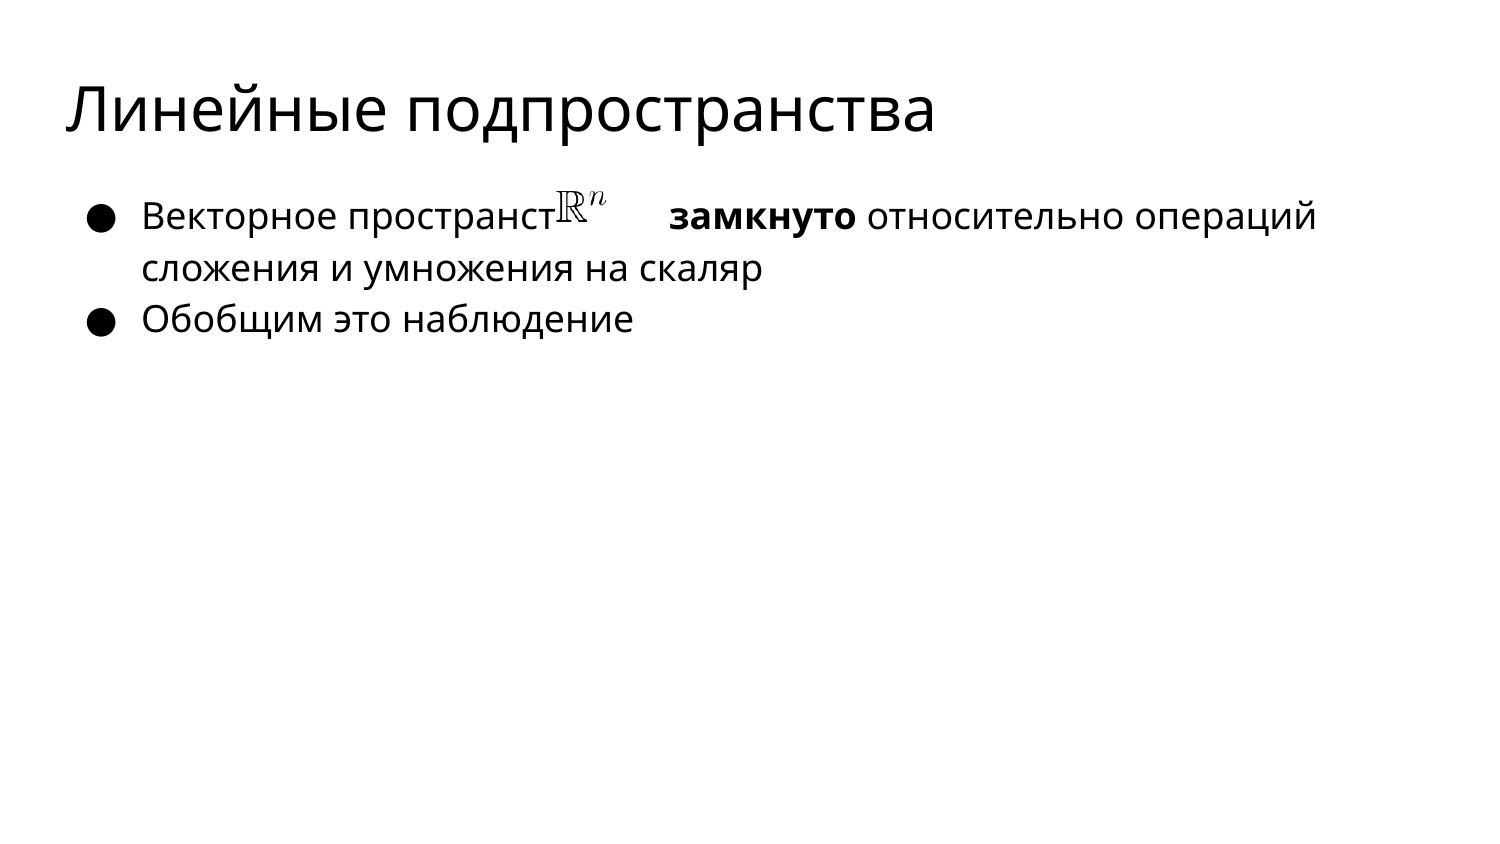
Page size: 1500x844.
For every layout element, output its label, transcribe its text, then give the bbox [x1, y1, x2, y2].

list Векторное пространство замкнуто относительно операций сложения и умножения на скаляр Обобщим это наблюдение [51, 170, 1449, 740]
title Линейные подпространства [51, 54, 1449, 149]
picture [555, 179, 607, 230]
